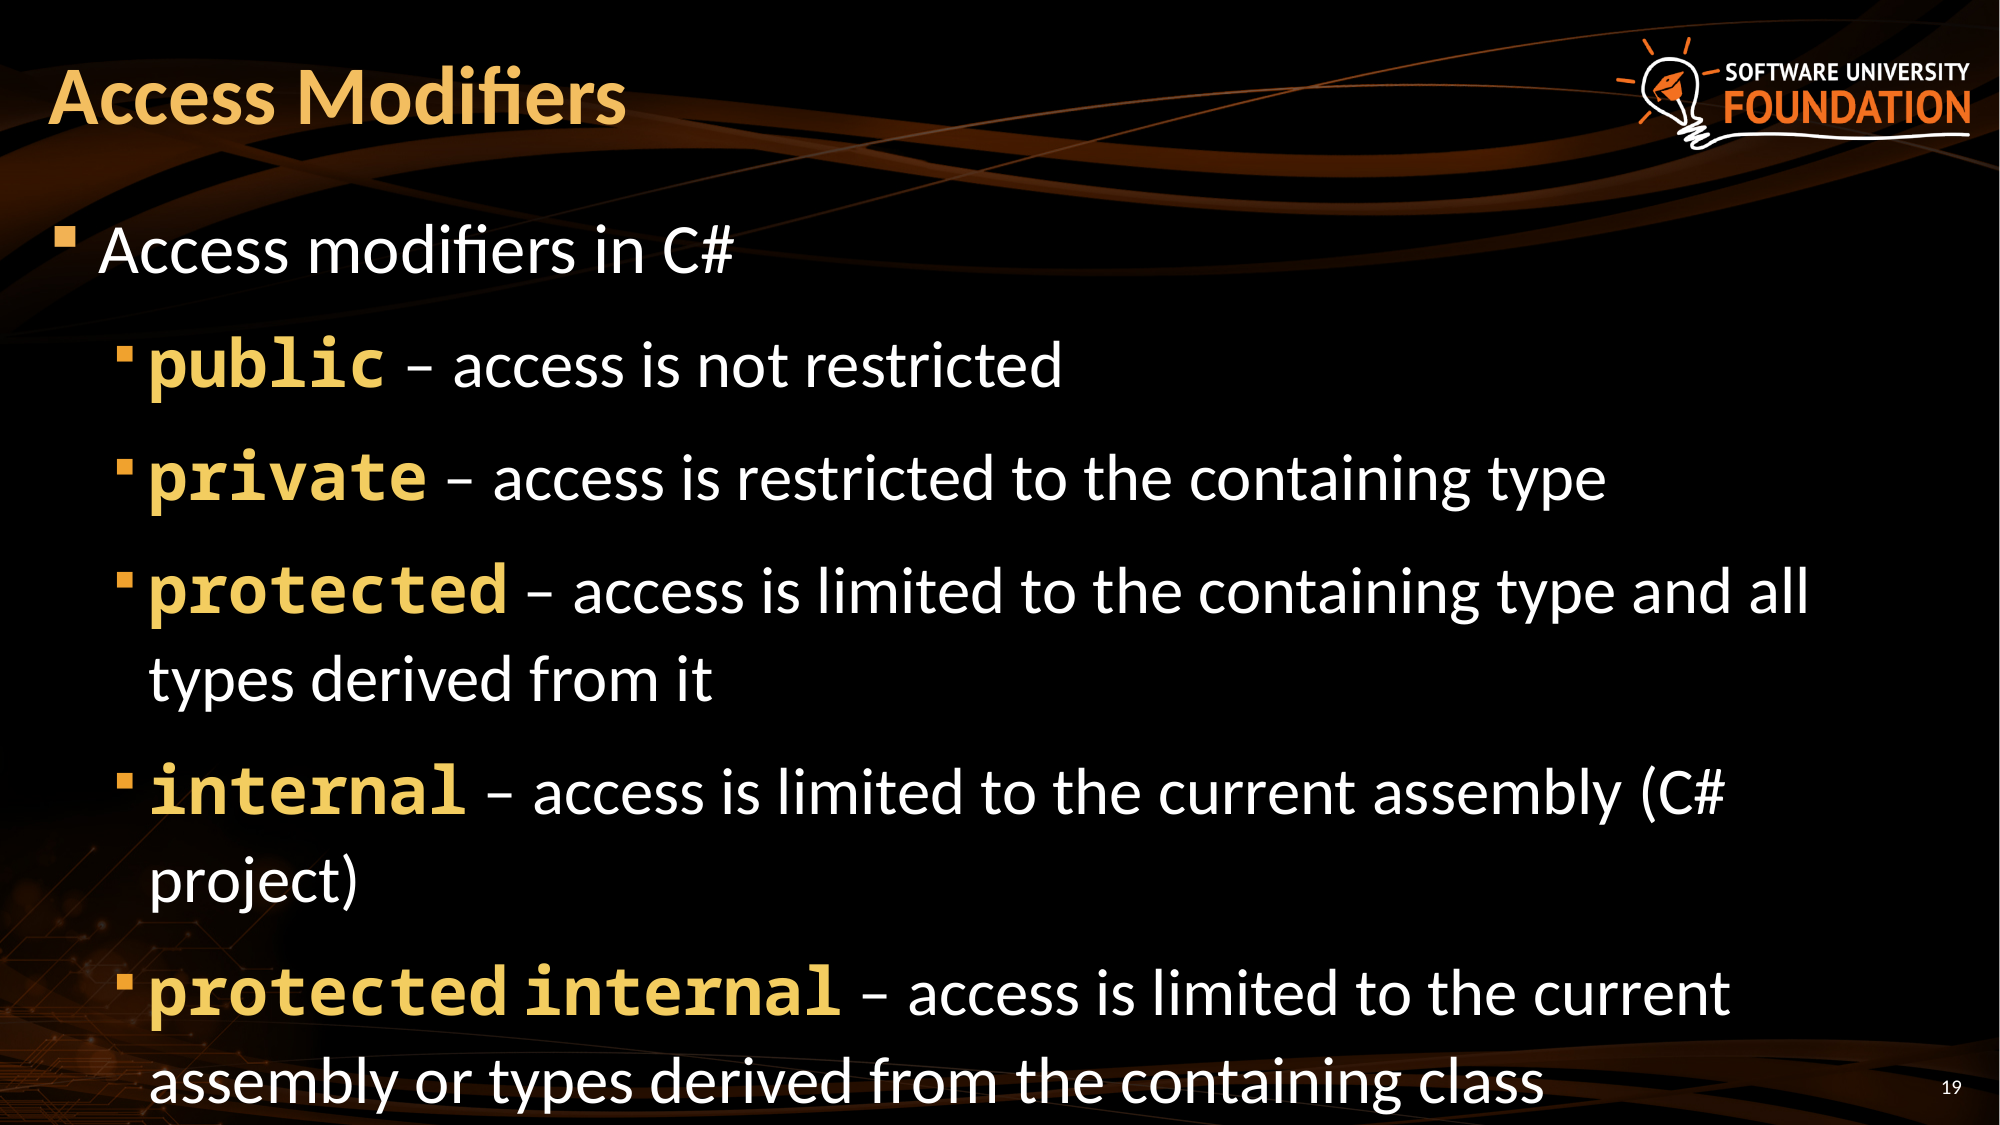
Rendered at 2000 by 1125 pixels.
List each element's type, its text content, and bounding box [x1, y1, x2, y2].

picture [0, 0, 2000, 1125]
title Access Modifiers [30, 6, 1602, 189]
list Access modifiers in C# public – access is not restricted private – access is restricted to the containing type protected – access is limited to the containing type and all types derived from it internal – access is limited to the current assembly (C# project) protected internal – access is limited to the current assembly or types derived from the containing class [31, 188, 1968, 1103]
